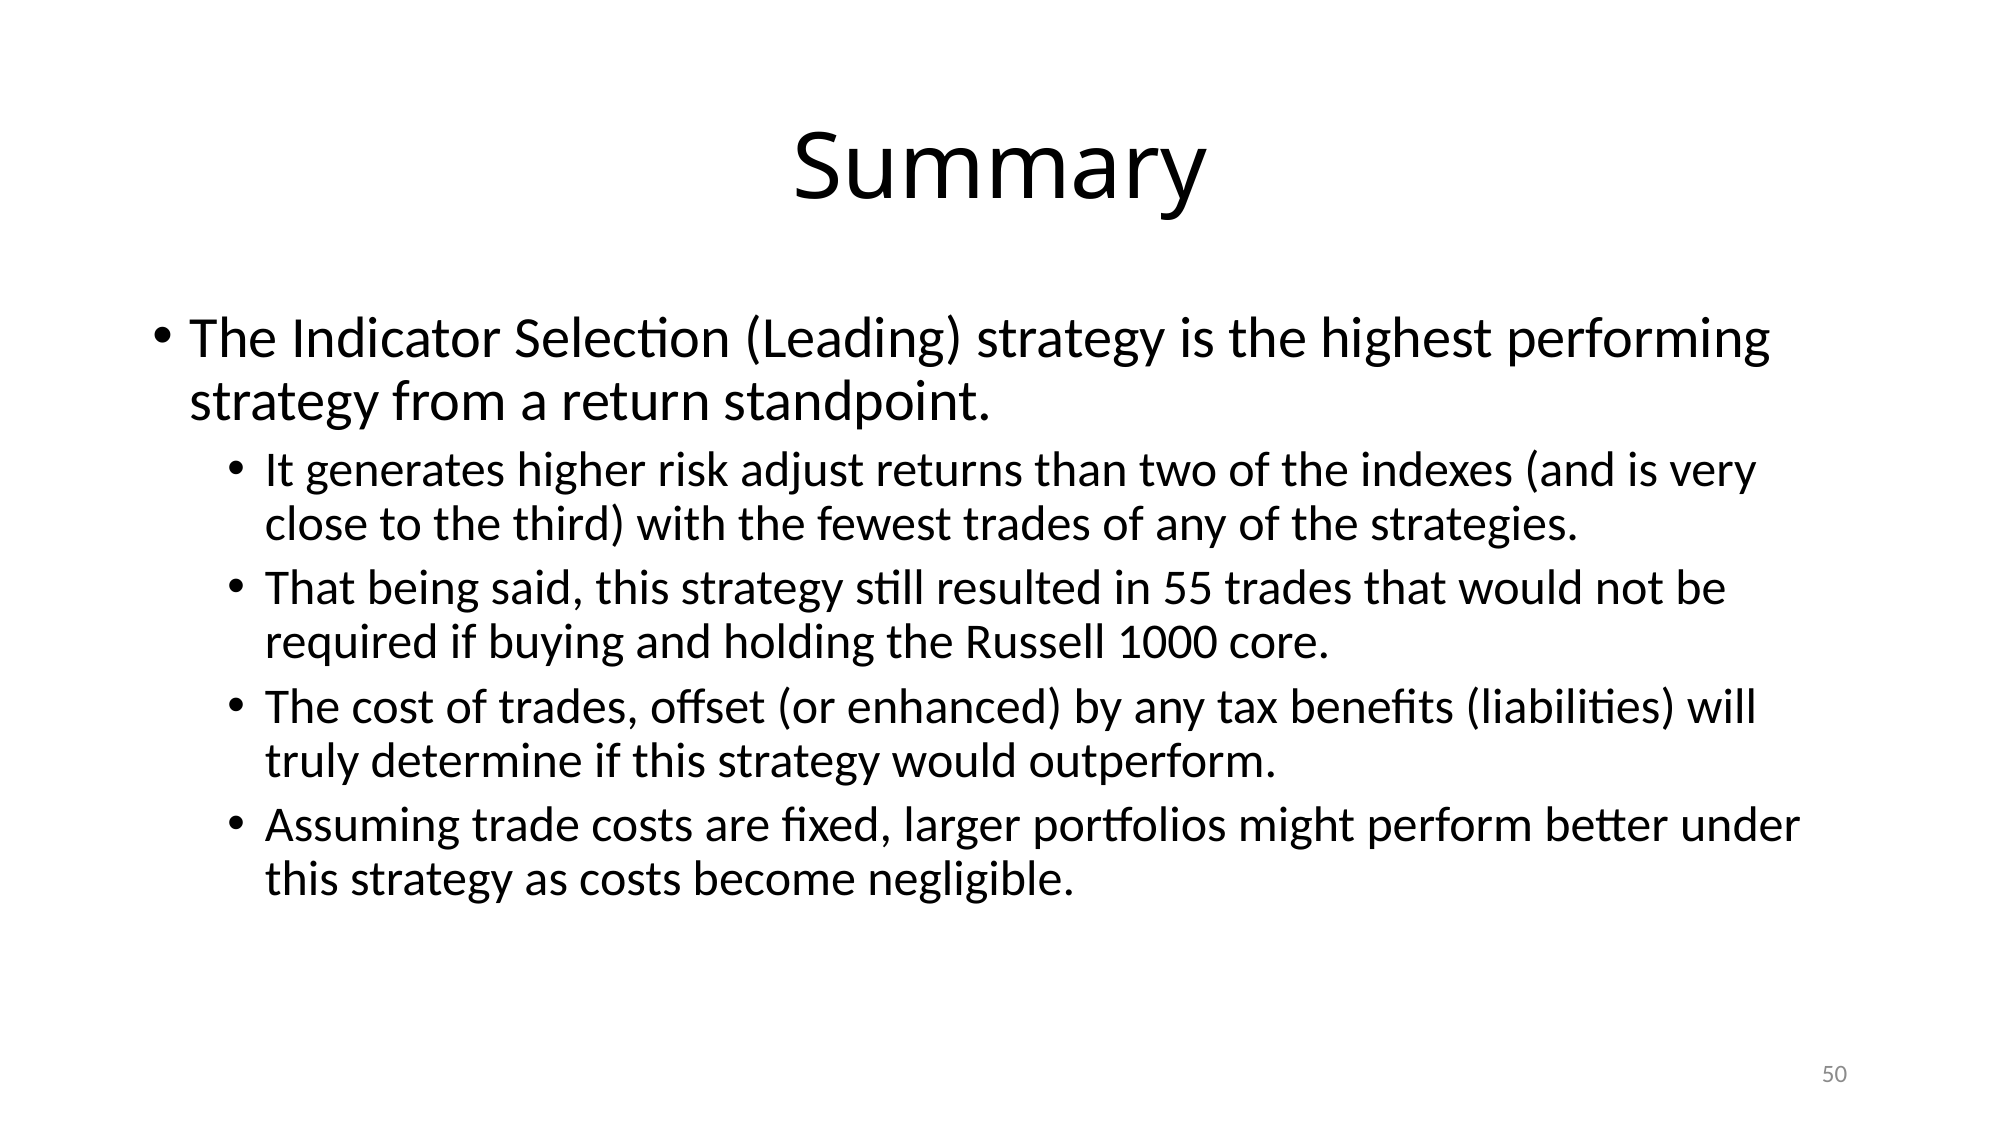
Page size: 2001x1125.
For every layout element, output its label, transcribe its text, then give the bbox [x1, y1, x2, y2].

list The Indicator Selection (Leading) strategy is the highest performing strategy from a return standpoint. It generates higher risk adjust returns than two of the indexes (and is very close to the third) with the fewest trades of any of the strategies. That being said, this strategy still resulted in 55 trades that would not be required if buying and holding the Russell 1000 core. The cost of trades, offset (or enhanced) by any tax benefits (liabilities) will truly determine if this strategy would outperform. Assuming trade costs are fixed, larger portfolios might perform better under this strategy as costs become negligible. [137, 299, 1863, 1014]
title Summary [137, 59, 1863, 278]
slide_number 50 [1412, 1042, 1863, 1103]
